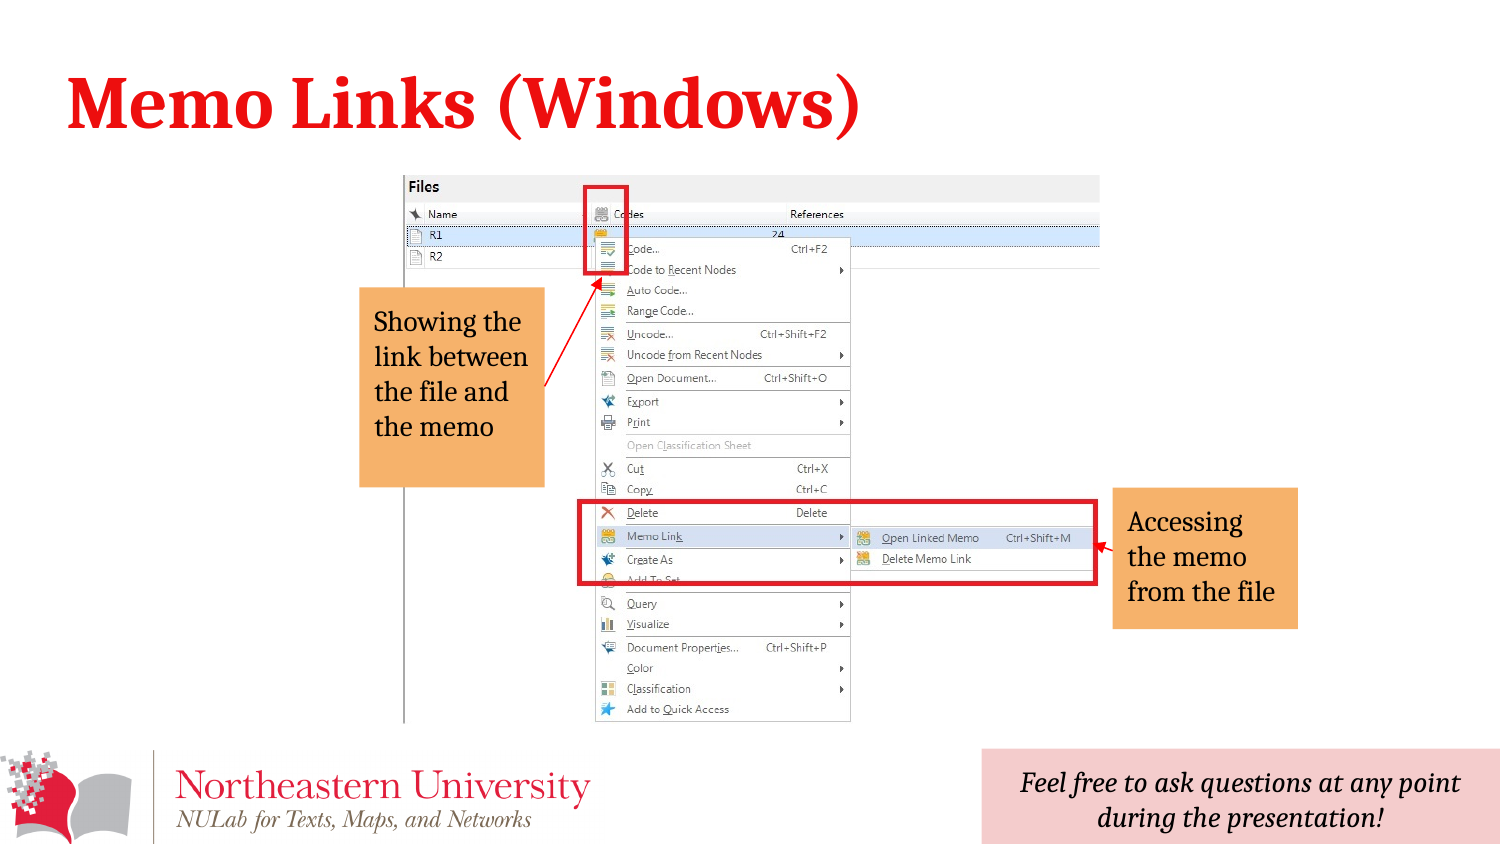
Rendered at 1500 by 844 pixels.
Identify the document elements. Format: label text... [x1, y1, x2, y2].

text_box Accessing the memo from the file [1112, 487, 1298, 630]
text_box Showing the link between the file and the memo [359, 287, 394, 488]
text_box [1092, 543, 1113, 551]
picture [400, 174, 1100, 724]
picture [0, 750, 605, 844]
title Memo Links (Windows) [51, 38, 1449, 133]
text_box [544, 276, 603, 387]
